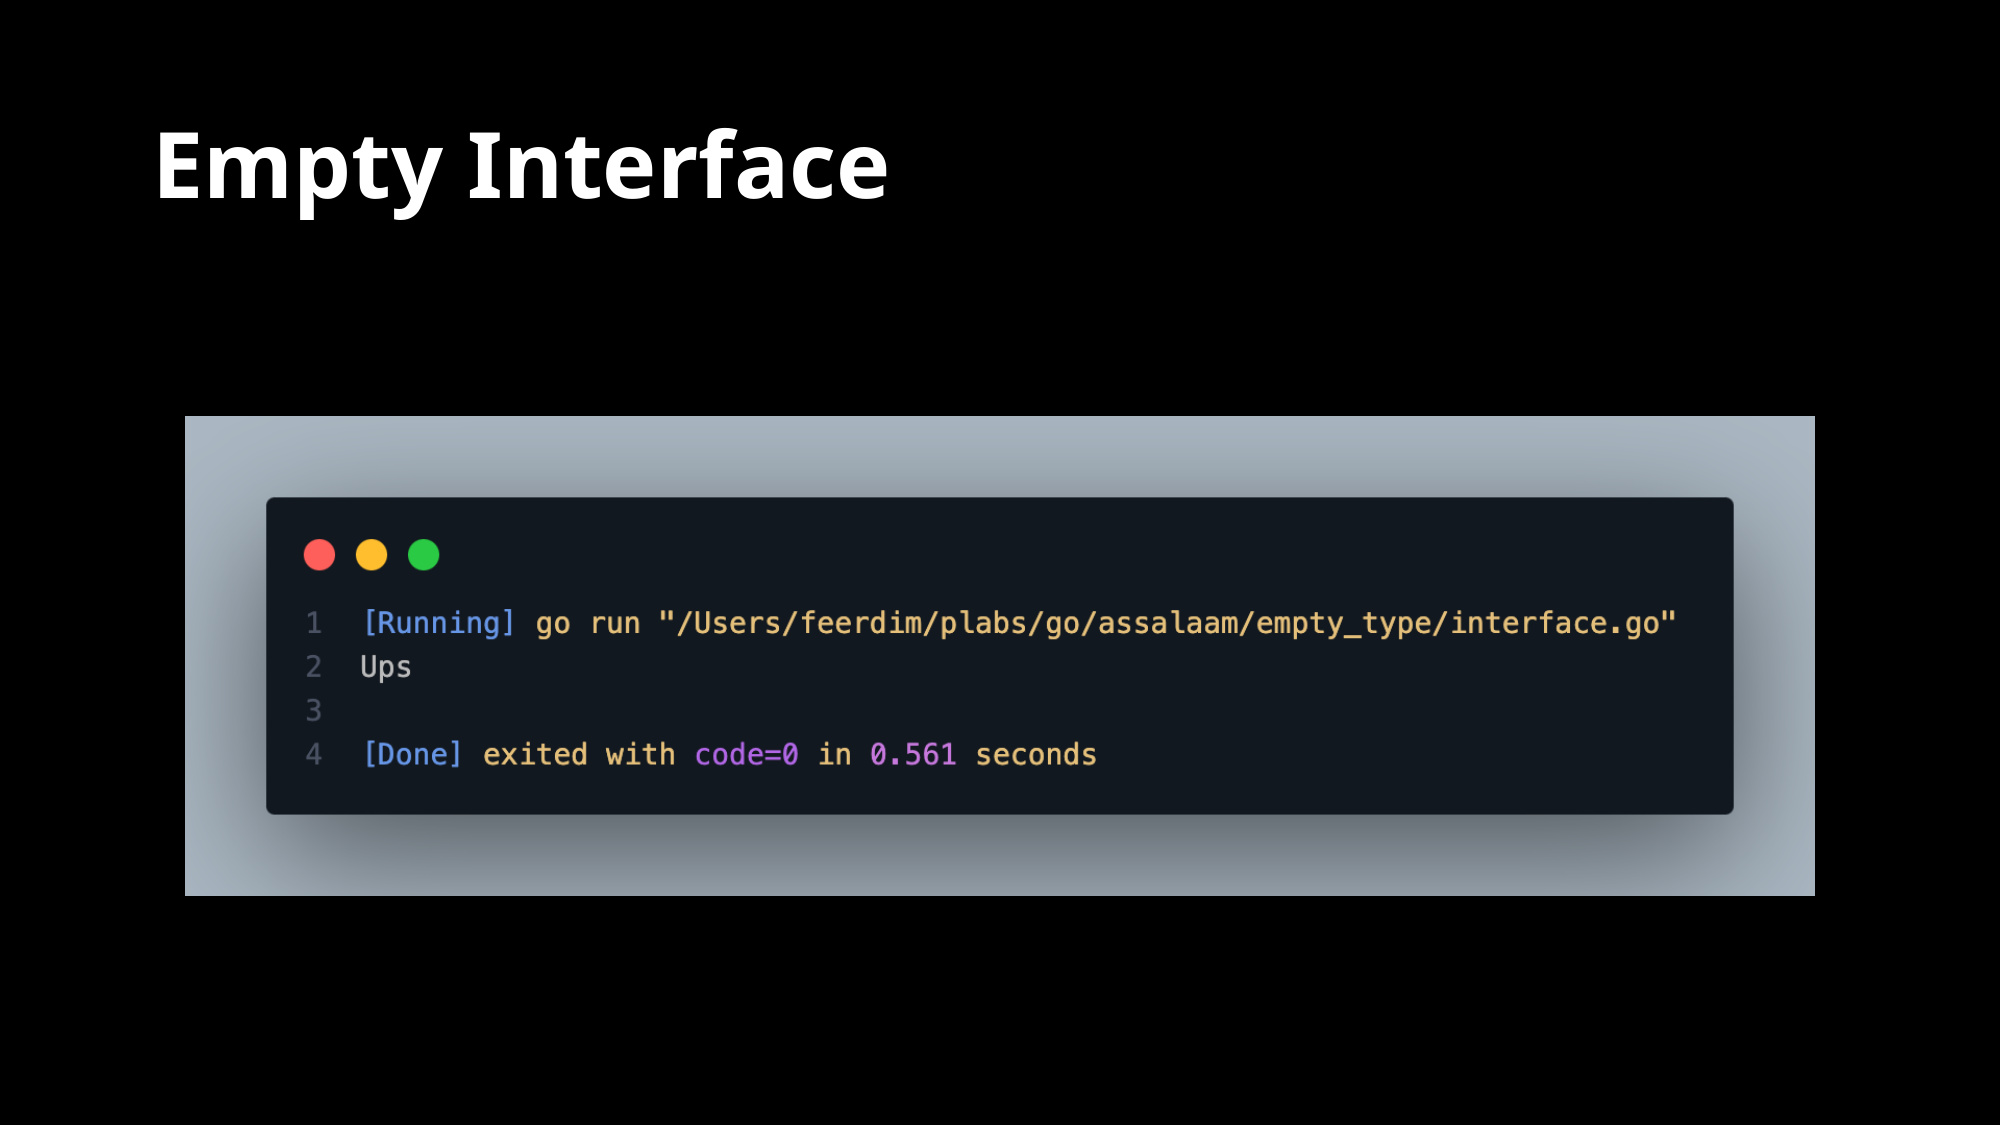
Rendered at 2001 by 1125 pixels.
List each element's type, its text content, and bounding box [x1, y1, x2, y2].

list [185, 416, 1815, 896]
title Empty Interface [137, 59, 1863, 278]
